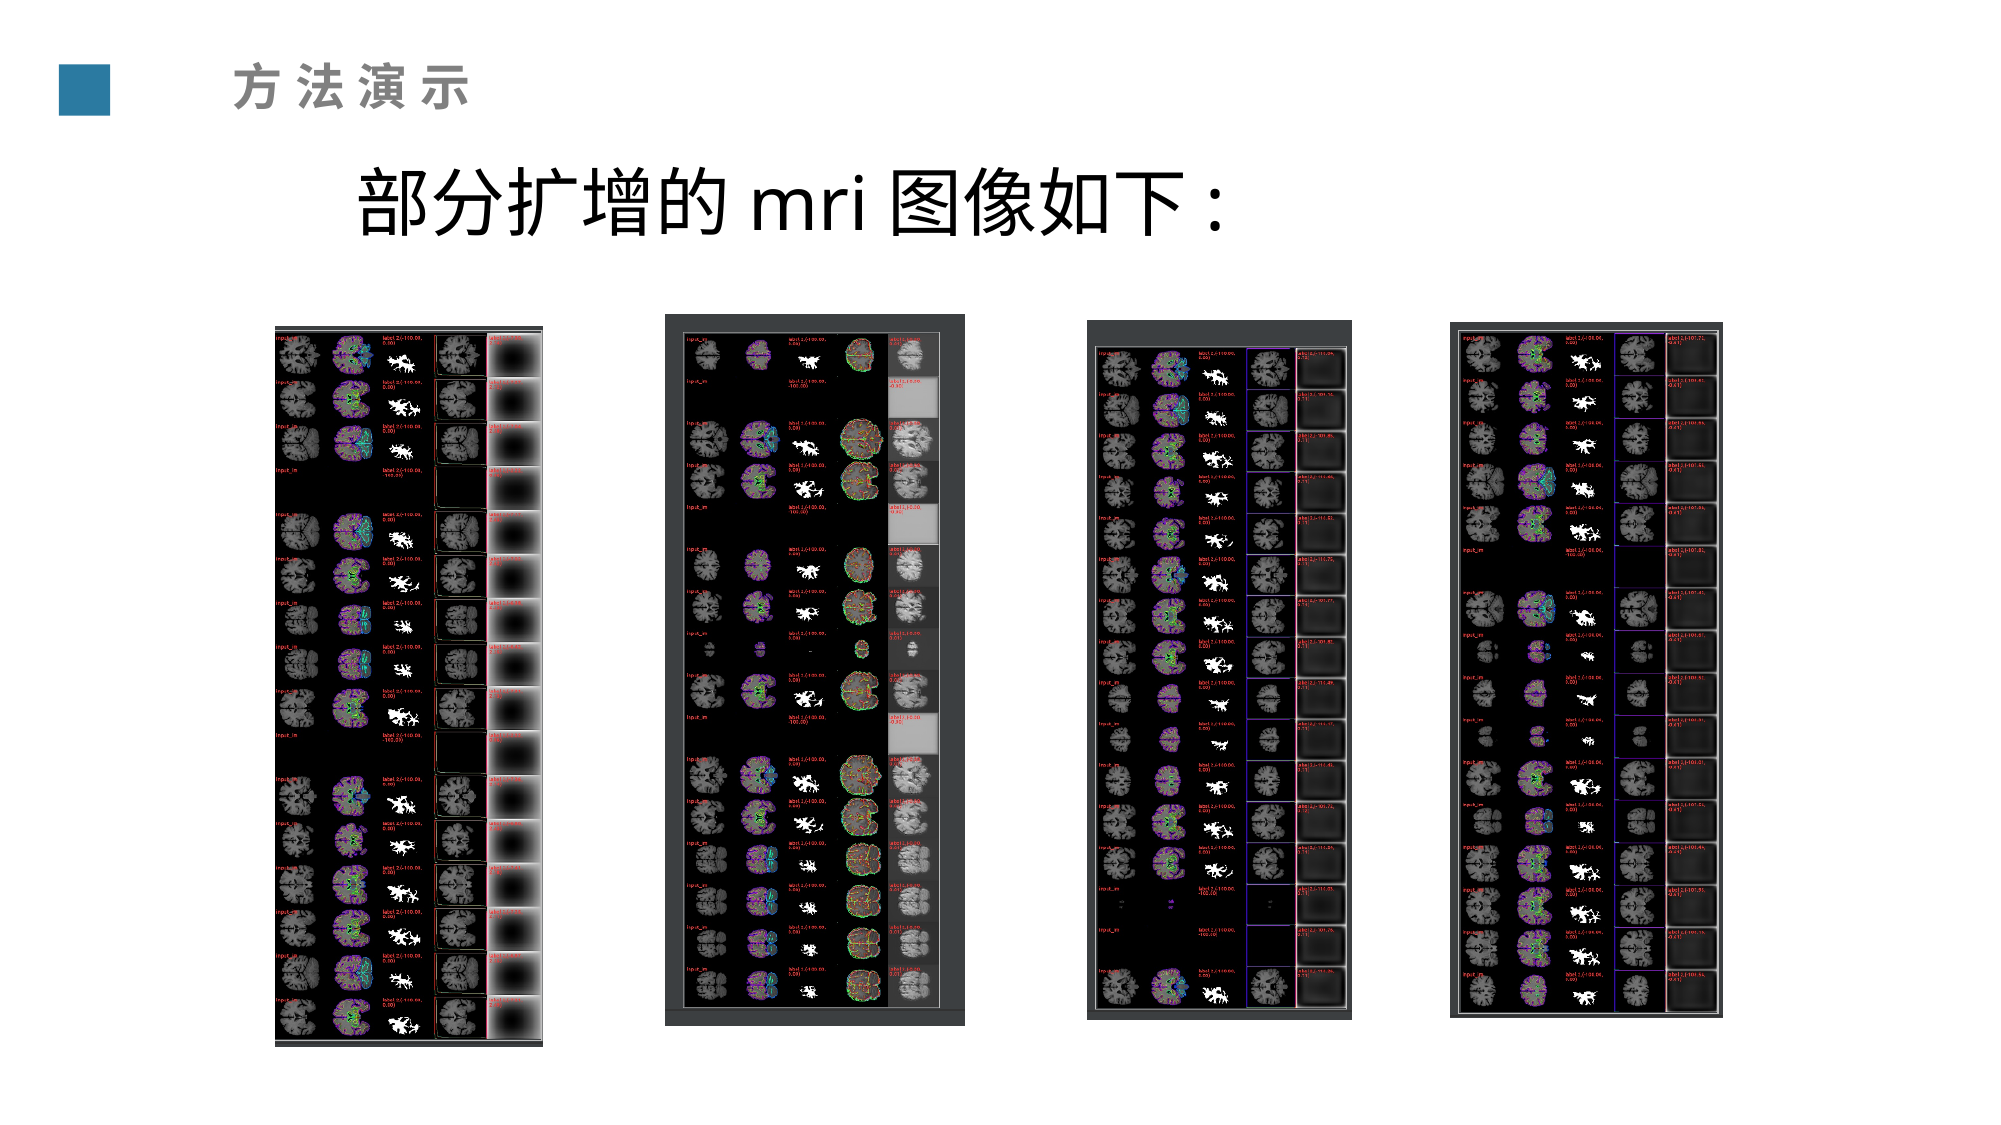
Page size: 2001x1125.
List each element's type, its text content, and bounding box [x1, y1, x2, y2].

picture [1450, 322, 1723, 1018]
text_box 部分扩增的mri图像如下: [341, 148, 1536, 254]
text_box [58, 42, 600, 178]
picture [665, 314, 965, 1026]
picture [275, 326, 543, 1047]
picture [1087, 320, 1352, 1020]
